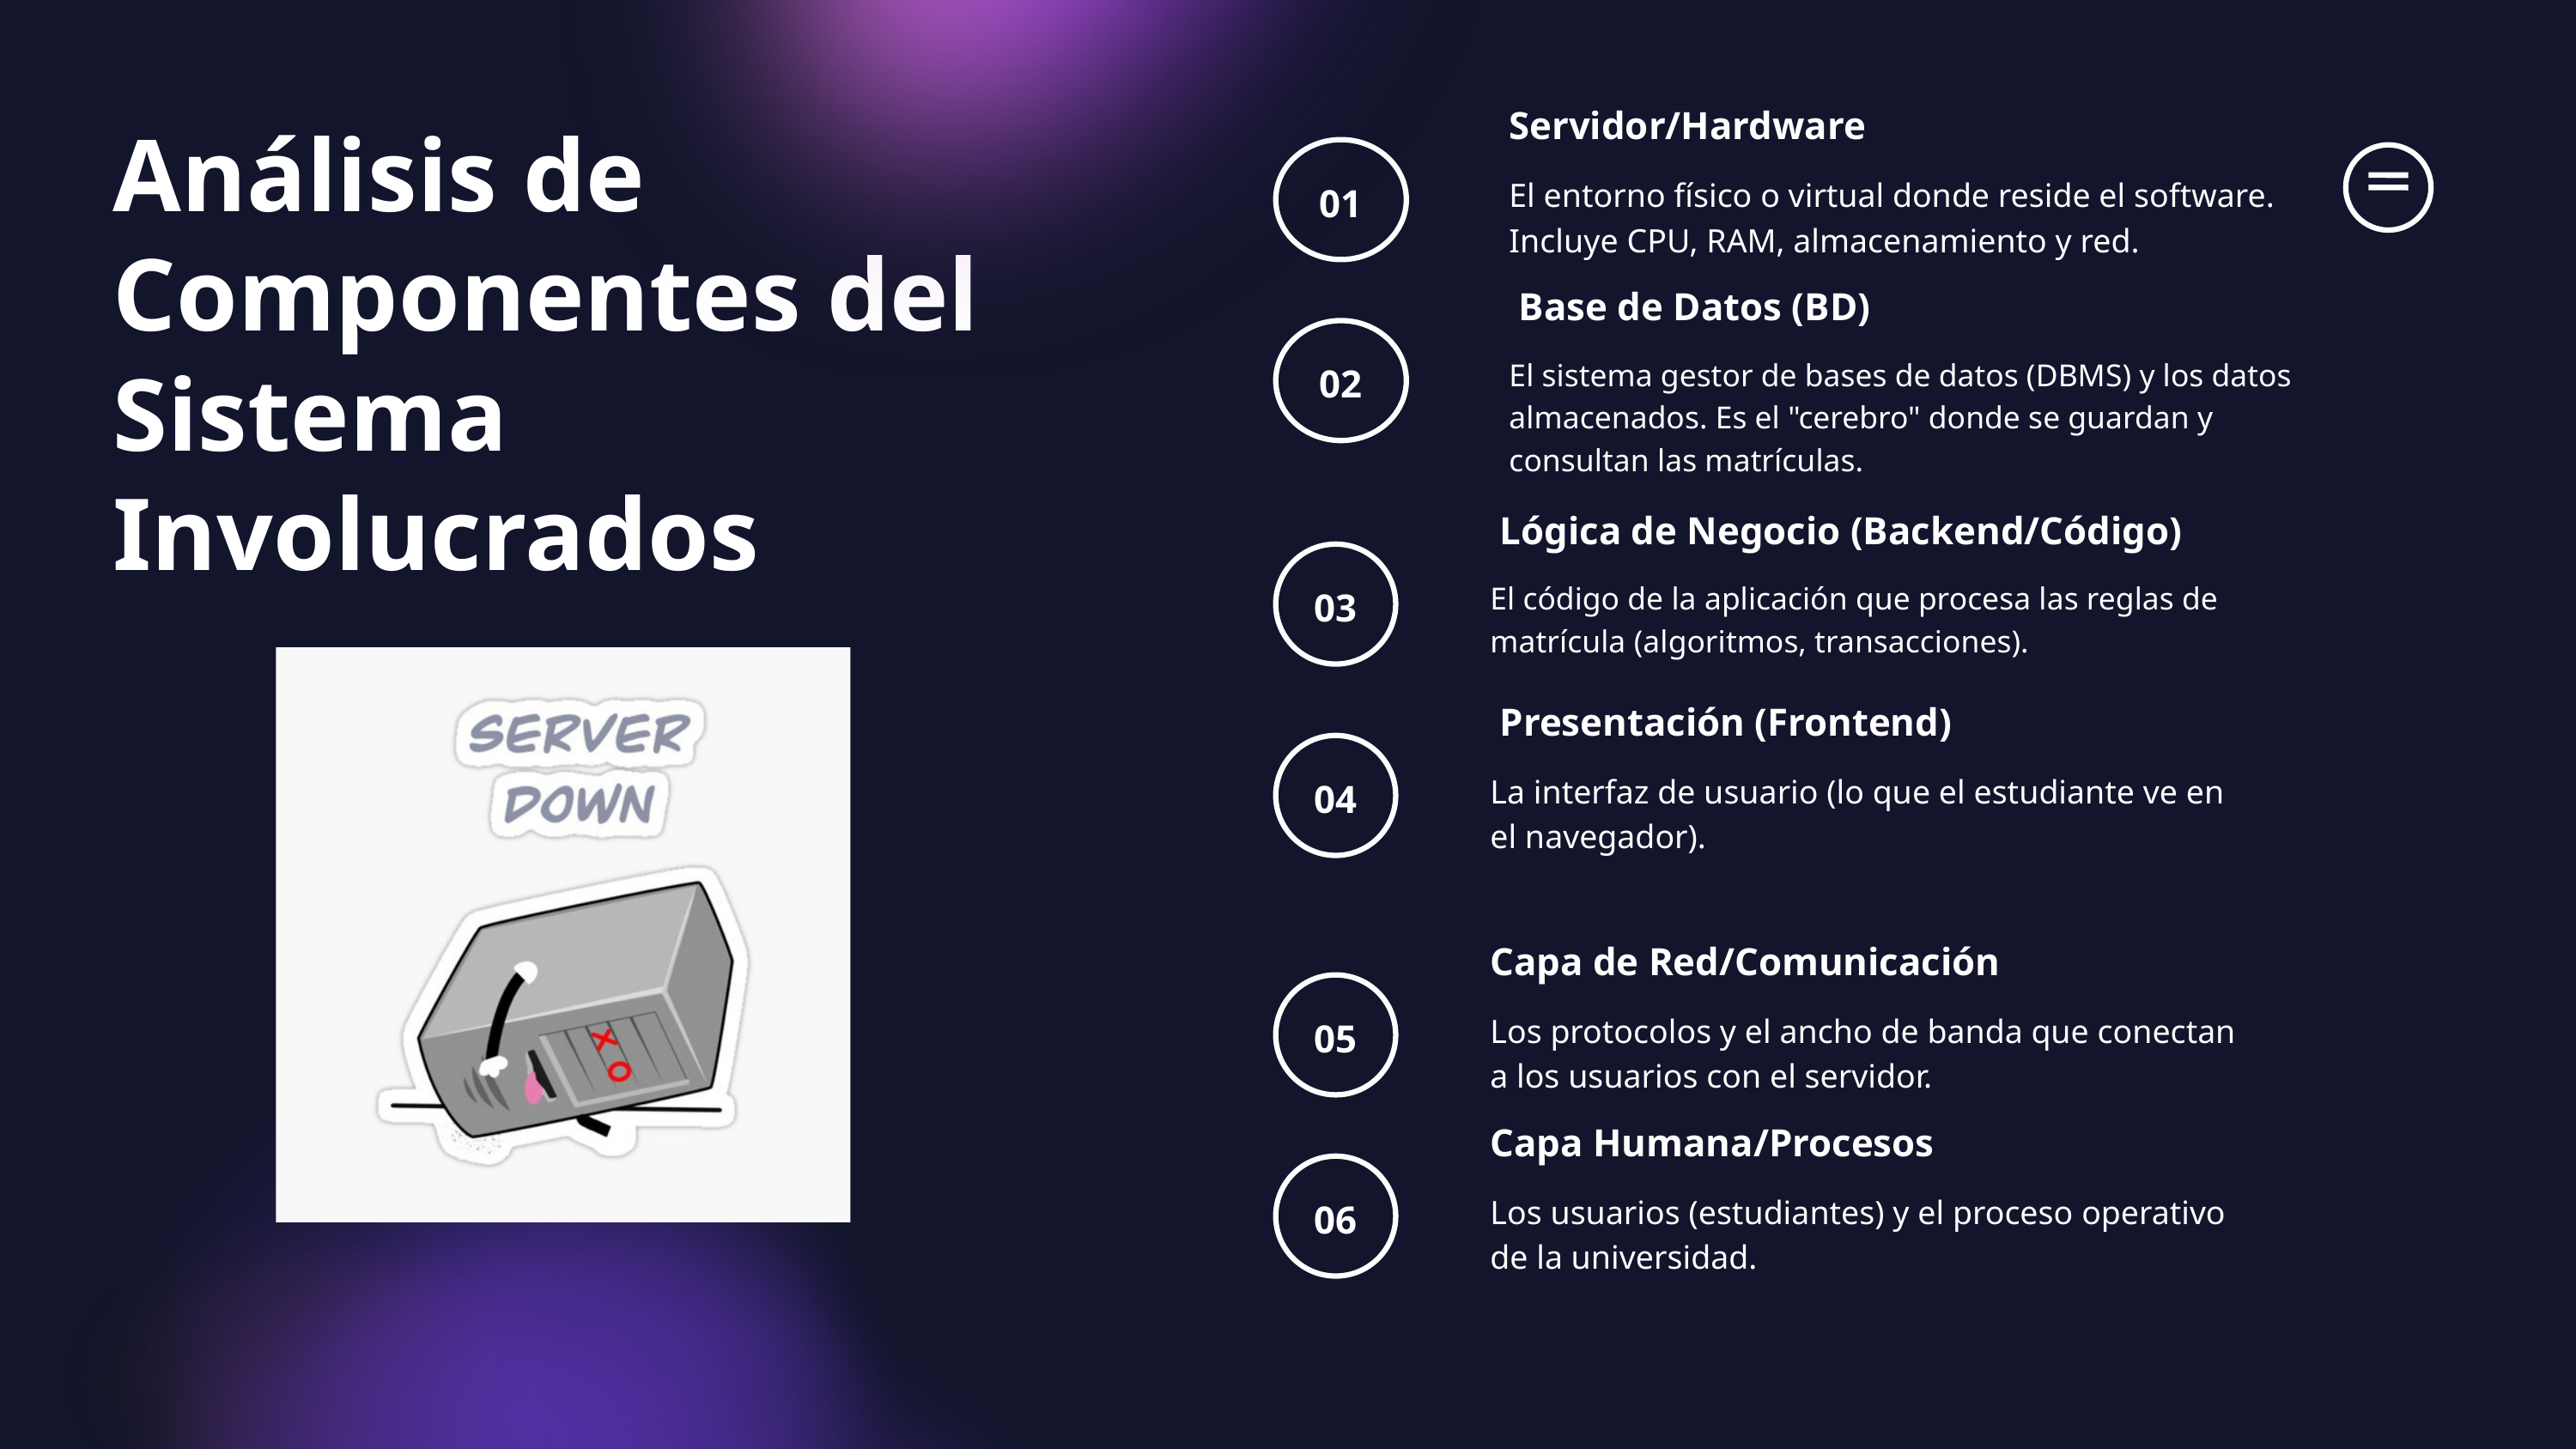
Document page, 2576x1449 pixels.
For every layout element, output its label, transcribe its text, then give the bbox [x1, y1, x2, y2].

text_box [1275, 1116, 2259, 1276]
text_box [1275, 100, 2347, 260]
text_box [1275, 504, 2259, 664]
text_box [1275, 695, 2259, 856]
text_box [62, 1055, 1222, 1449]
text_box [1275, 280, 2347, 473]
text_box [562, 0, 1510, 377]
text_box [276, 647, 851, 1222]
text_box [2350, 144, 2432, 231]
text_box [1275, 935, 2259, 1095]
text_box Análisis de Componentes del Sistema Involucrados [112, 112, 1153, 591]
